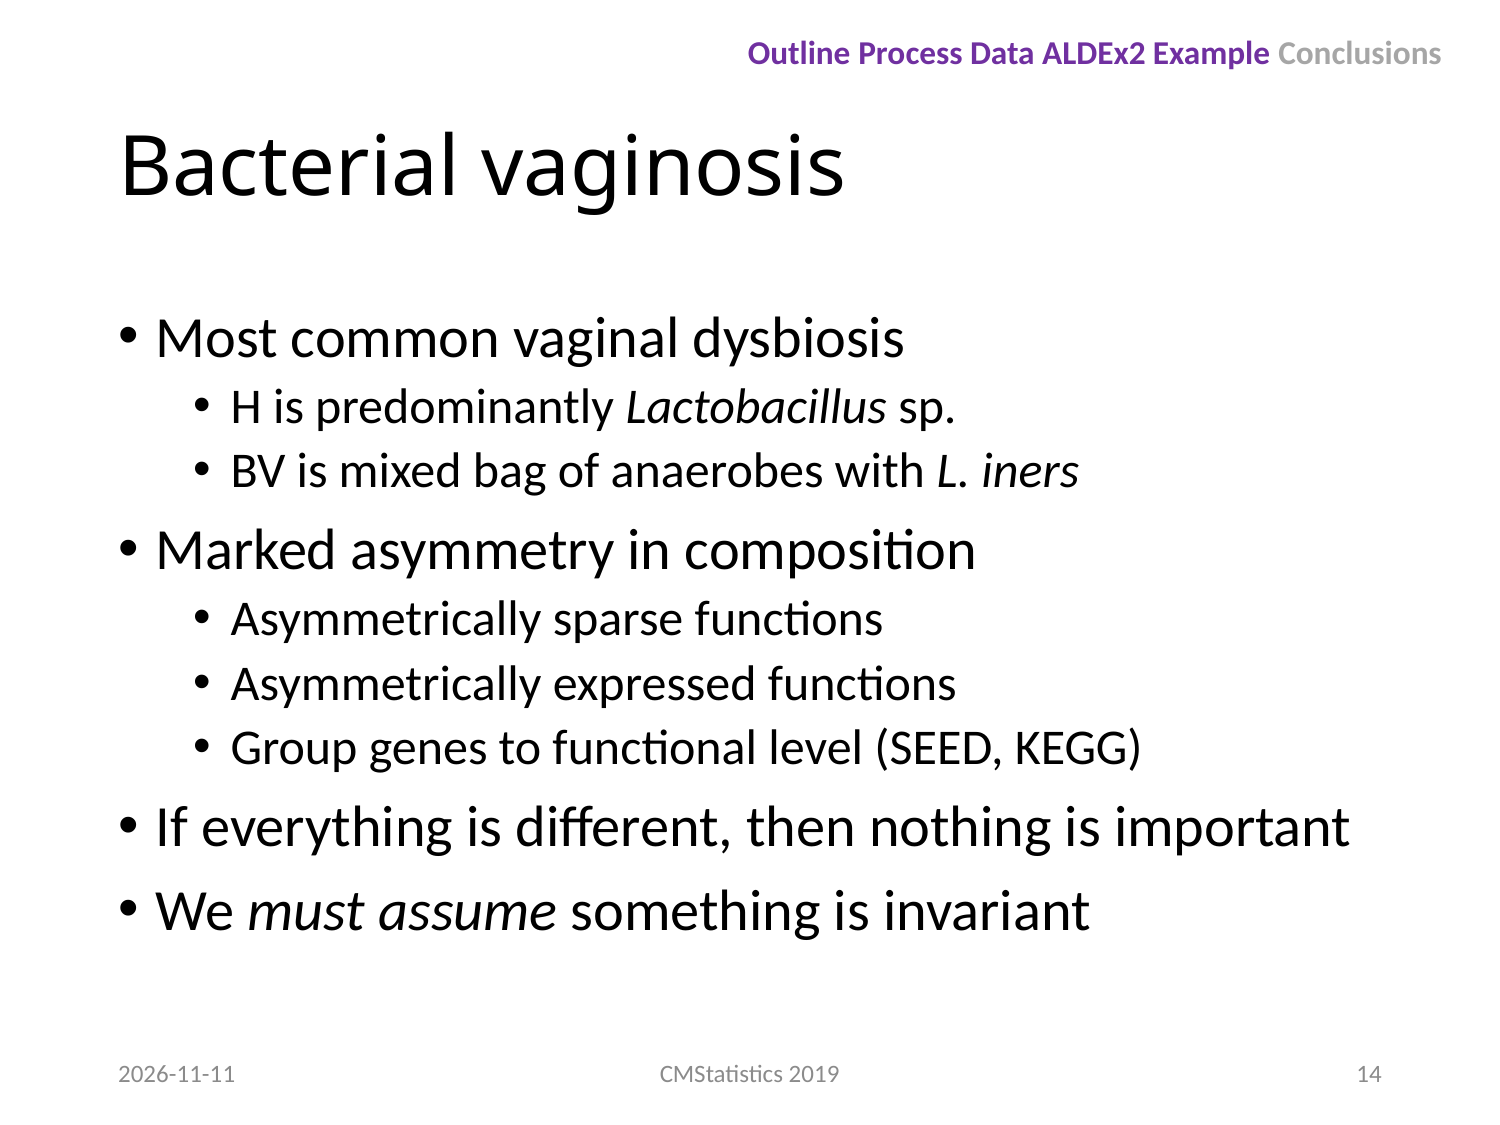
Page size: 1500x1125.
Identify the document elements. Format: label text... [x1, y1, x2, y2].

title Bacterial vaginosis [103, 59, 1397, 278]
slide_number 14 [1059, 1042, 1397, 1103]
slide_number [103, 1042, 441, 1103]
footer CMStatistics 2019 [496, 1042, 1004, 1103]
list Most common vaginal dysbiosis H is predominantly Lactobacillus sp. BV is mixed bag of anaerobes with L. iners Marked asymmetry in composition Asymmetrically sparse functions Asymmetrically expressed functions Group genes to functional level (SEED, KEGG) If everything is different, then nothing is important We must assume something is invariant [103, 299, 1397, 1014]
text_box Outline Process Data ALDEx2 Example Conclusions [733, 23, 1457, 79]
